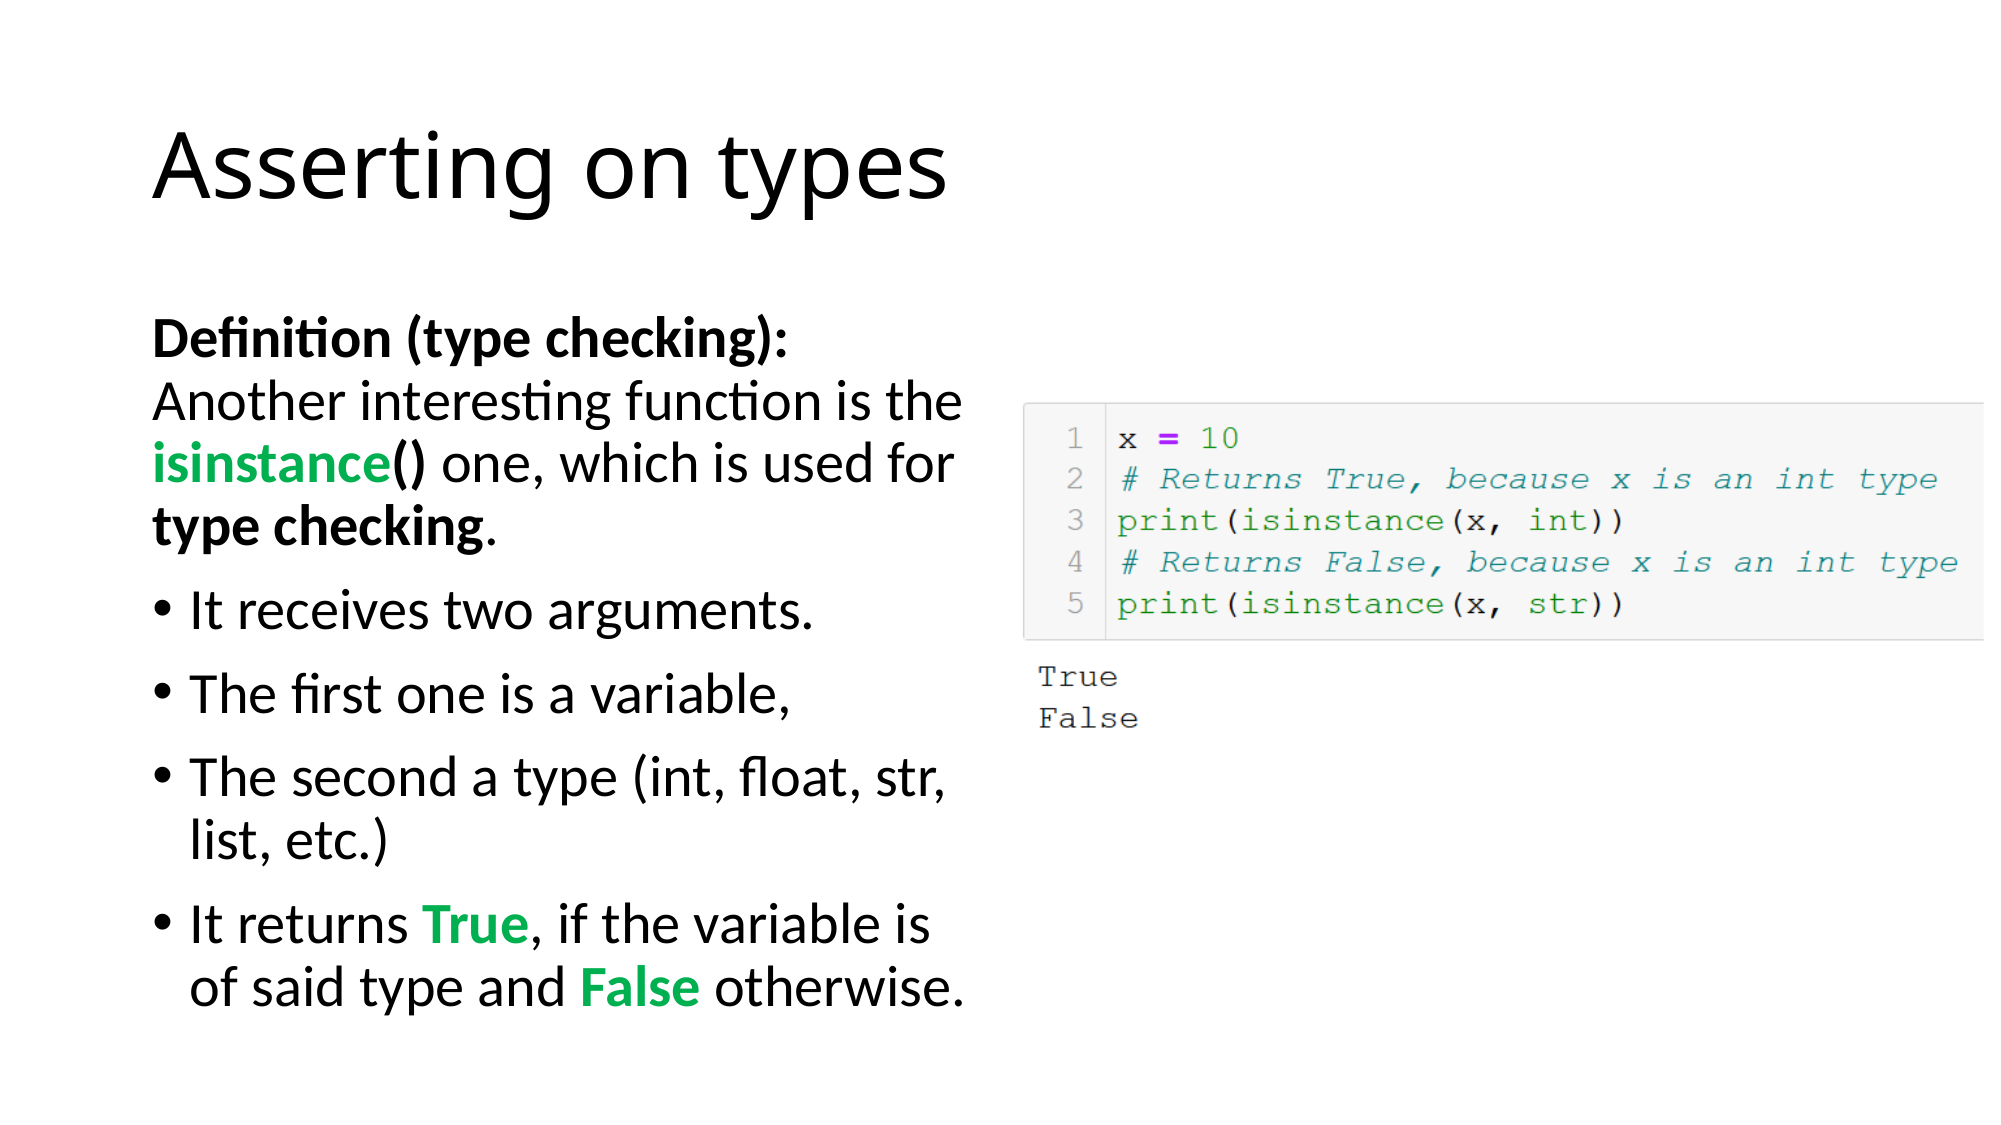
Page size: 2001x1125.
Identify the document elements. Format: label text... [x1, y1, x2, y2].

list Definition (type checking): Another interesting function is the isinstance() one, which is used for type checking. It receives two arguments. The first one is a variable, The second a type (int, float, str, list, etc.) It returns True, if the variable is of said type and False otherwise. [137, 299, 988, 1125]
picture [1012, 379, 1984, 745]
title Asserting on types [137, 59, 1863, 278]
